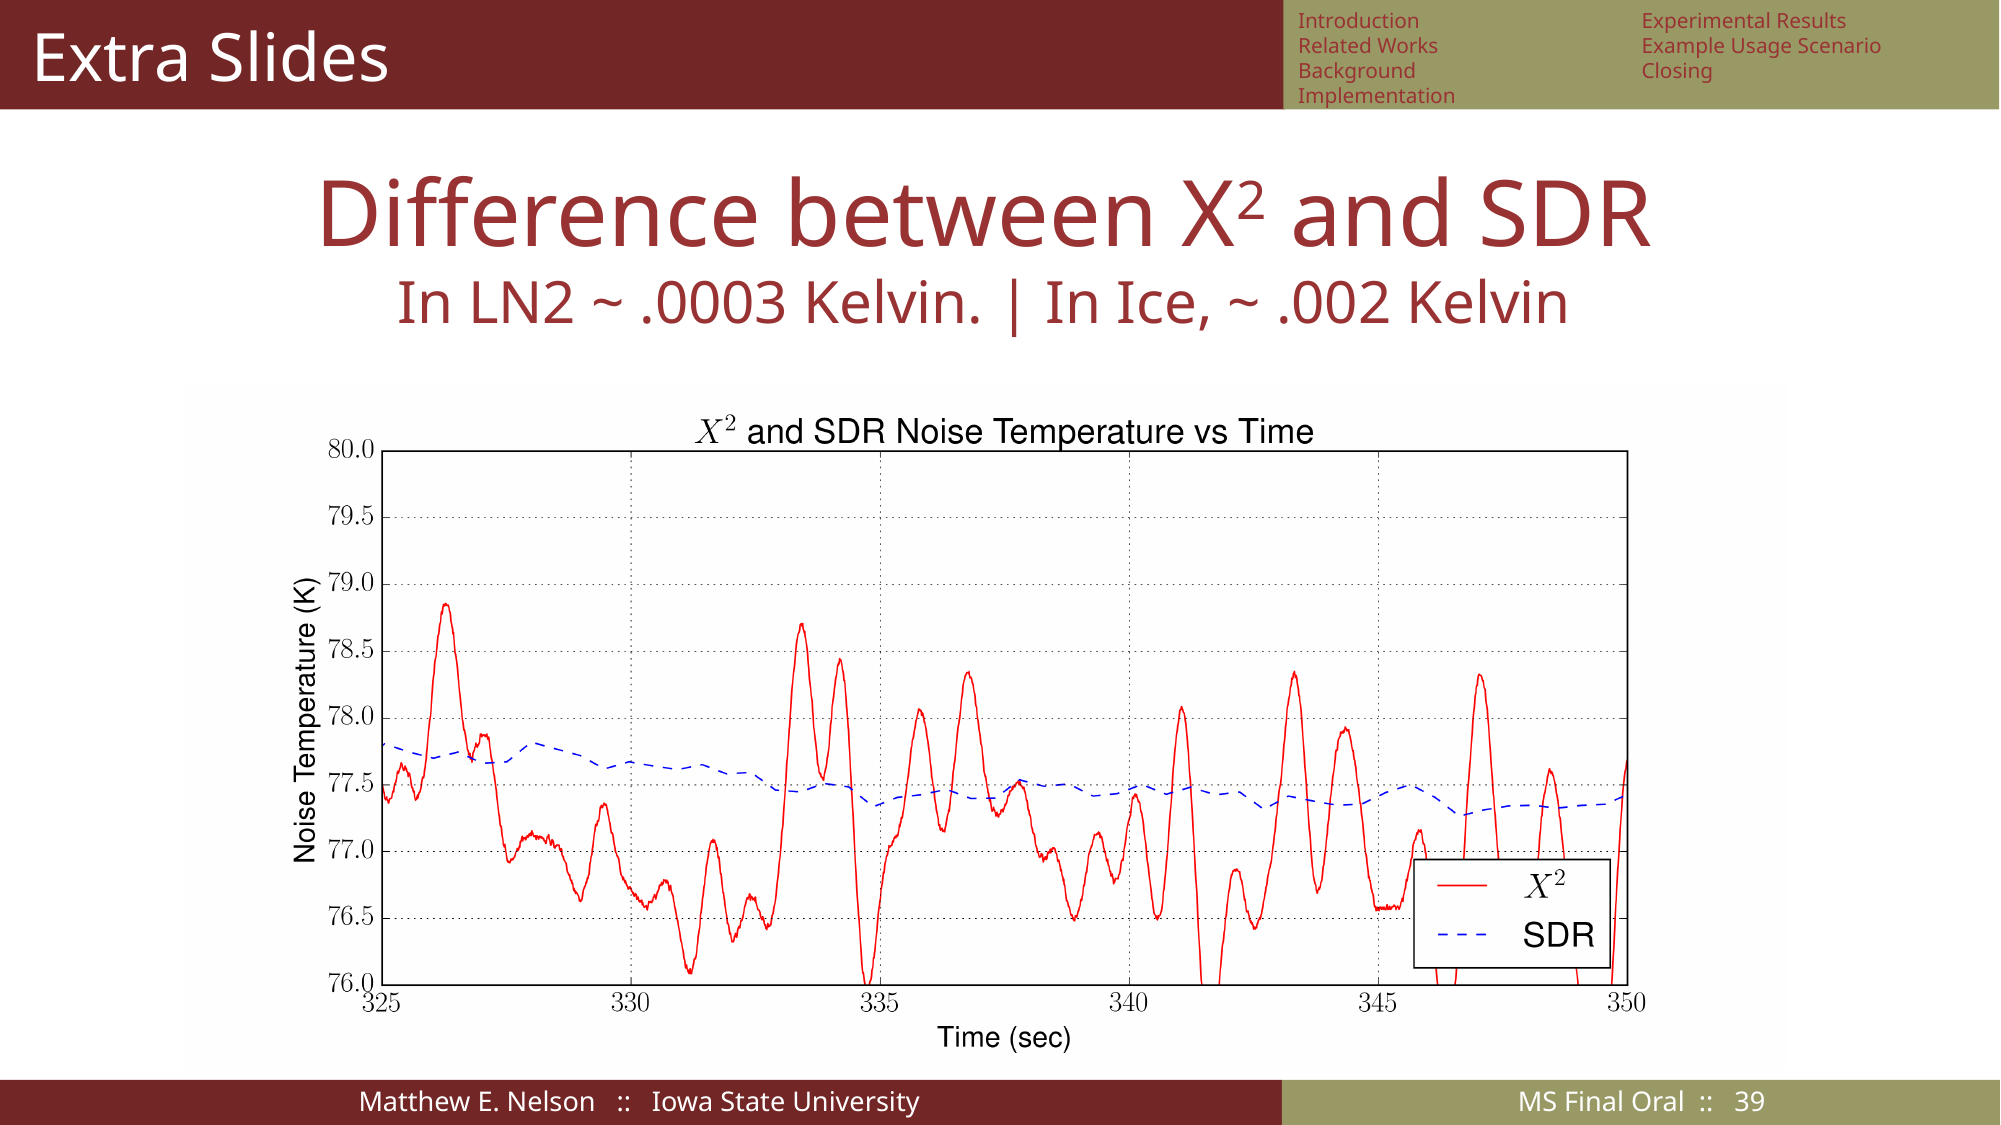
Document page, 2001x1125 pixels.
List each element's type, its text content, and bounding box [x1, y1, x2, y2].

title Extra Slides [16, 0, 1283, 110]
text_box Introduction Related Works Background Implementation Experimental Results Example Usage Scenario Closing [1283, 0, 2000, 110]
picture [181, 382, 1788, 1071]
text_box Difference between X2 and SDR In LN2 ~ .0003 Kelvin. | In Ice, ~ .002 Kelvin [300, 147, 1668, 343]
